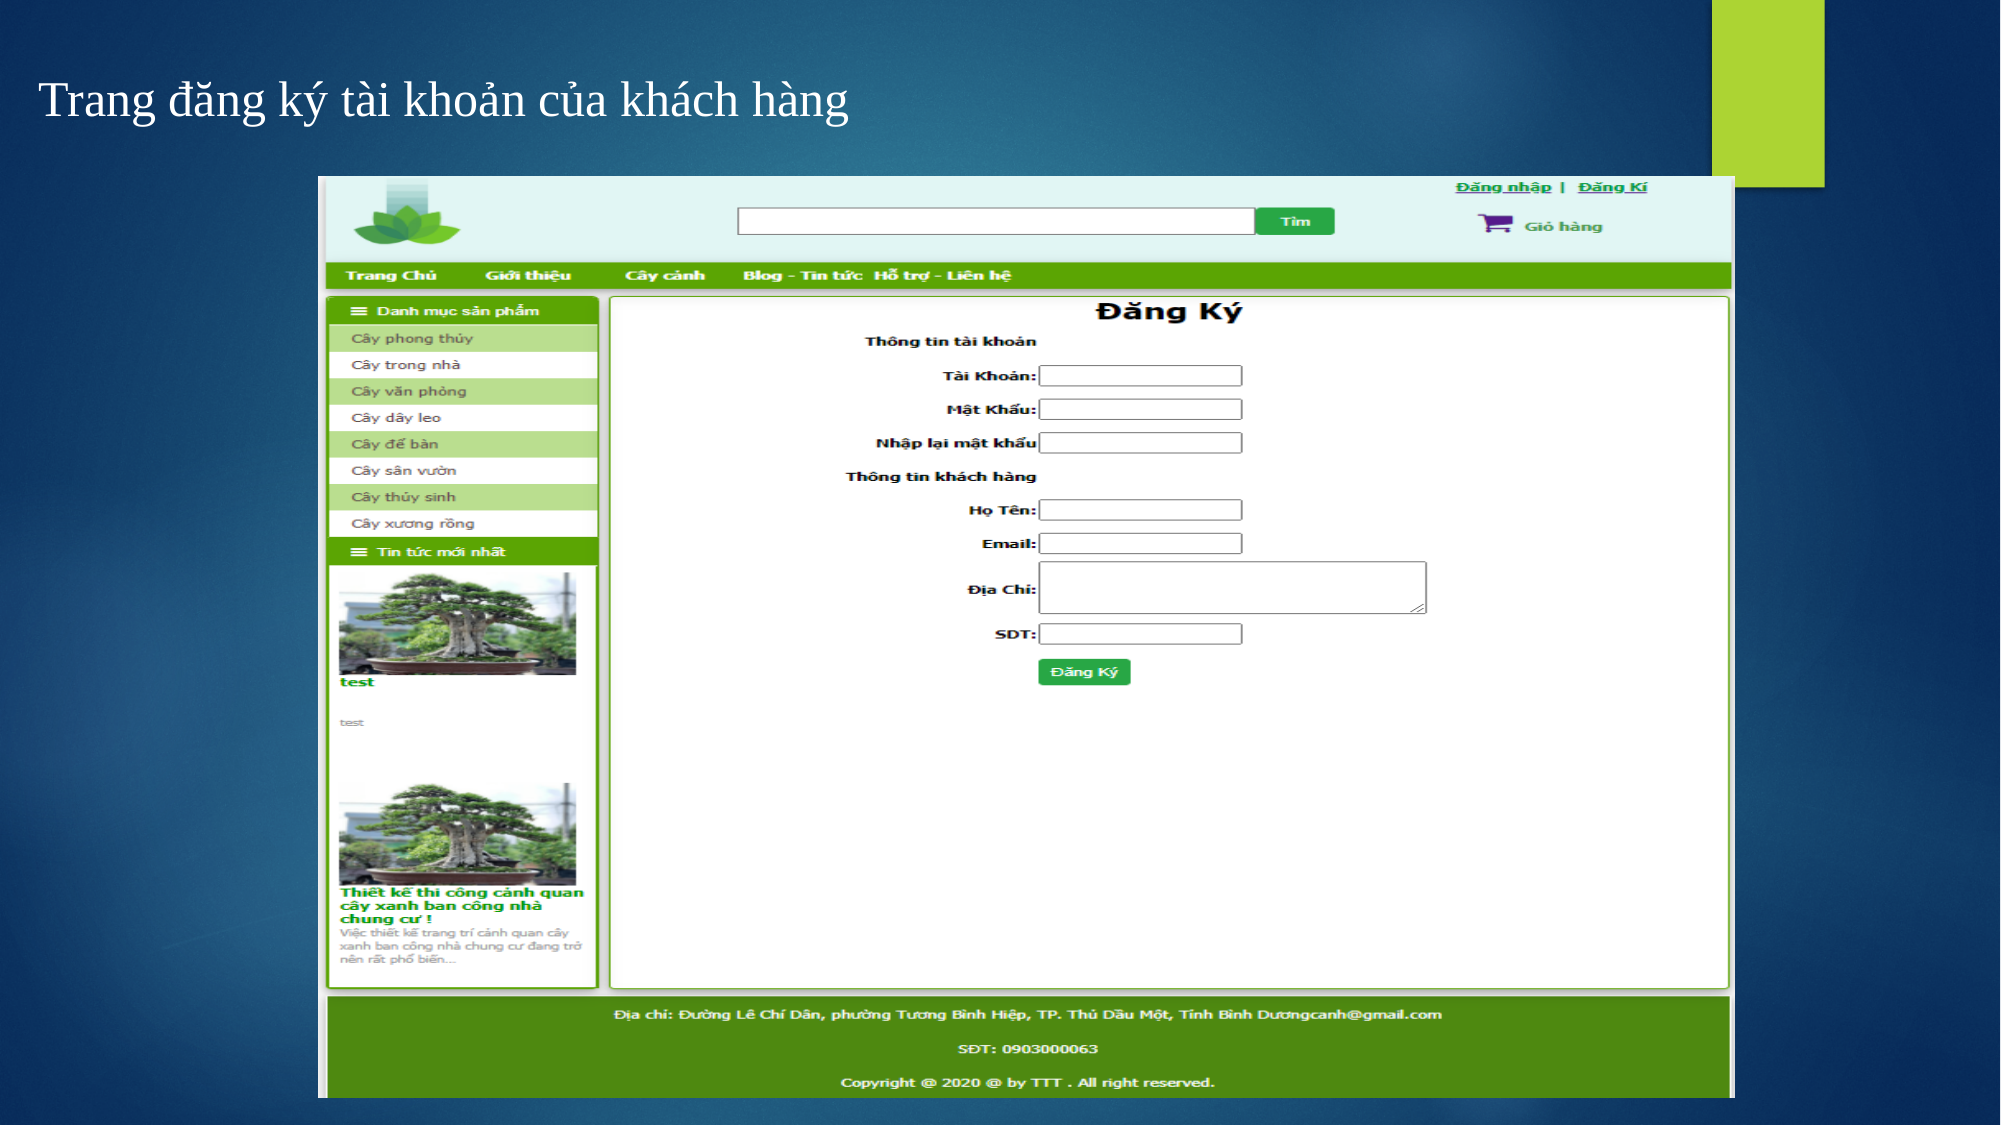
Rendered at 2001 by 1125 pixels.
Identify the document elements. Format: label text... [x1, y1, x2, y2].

text_box Trang đăng ký tài khoản của khách hàng [23, 58, 959, 134]
picture [0, 0, 1735, 1125]
